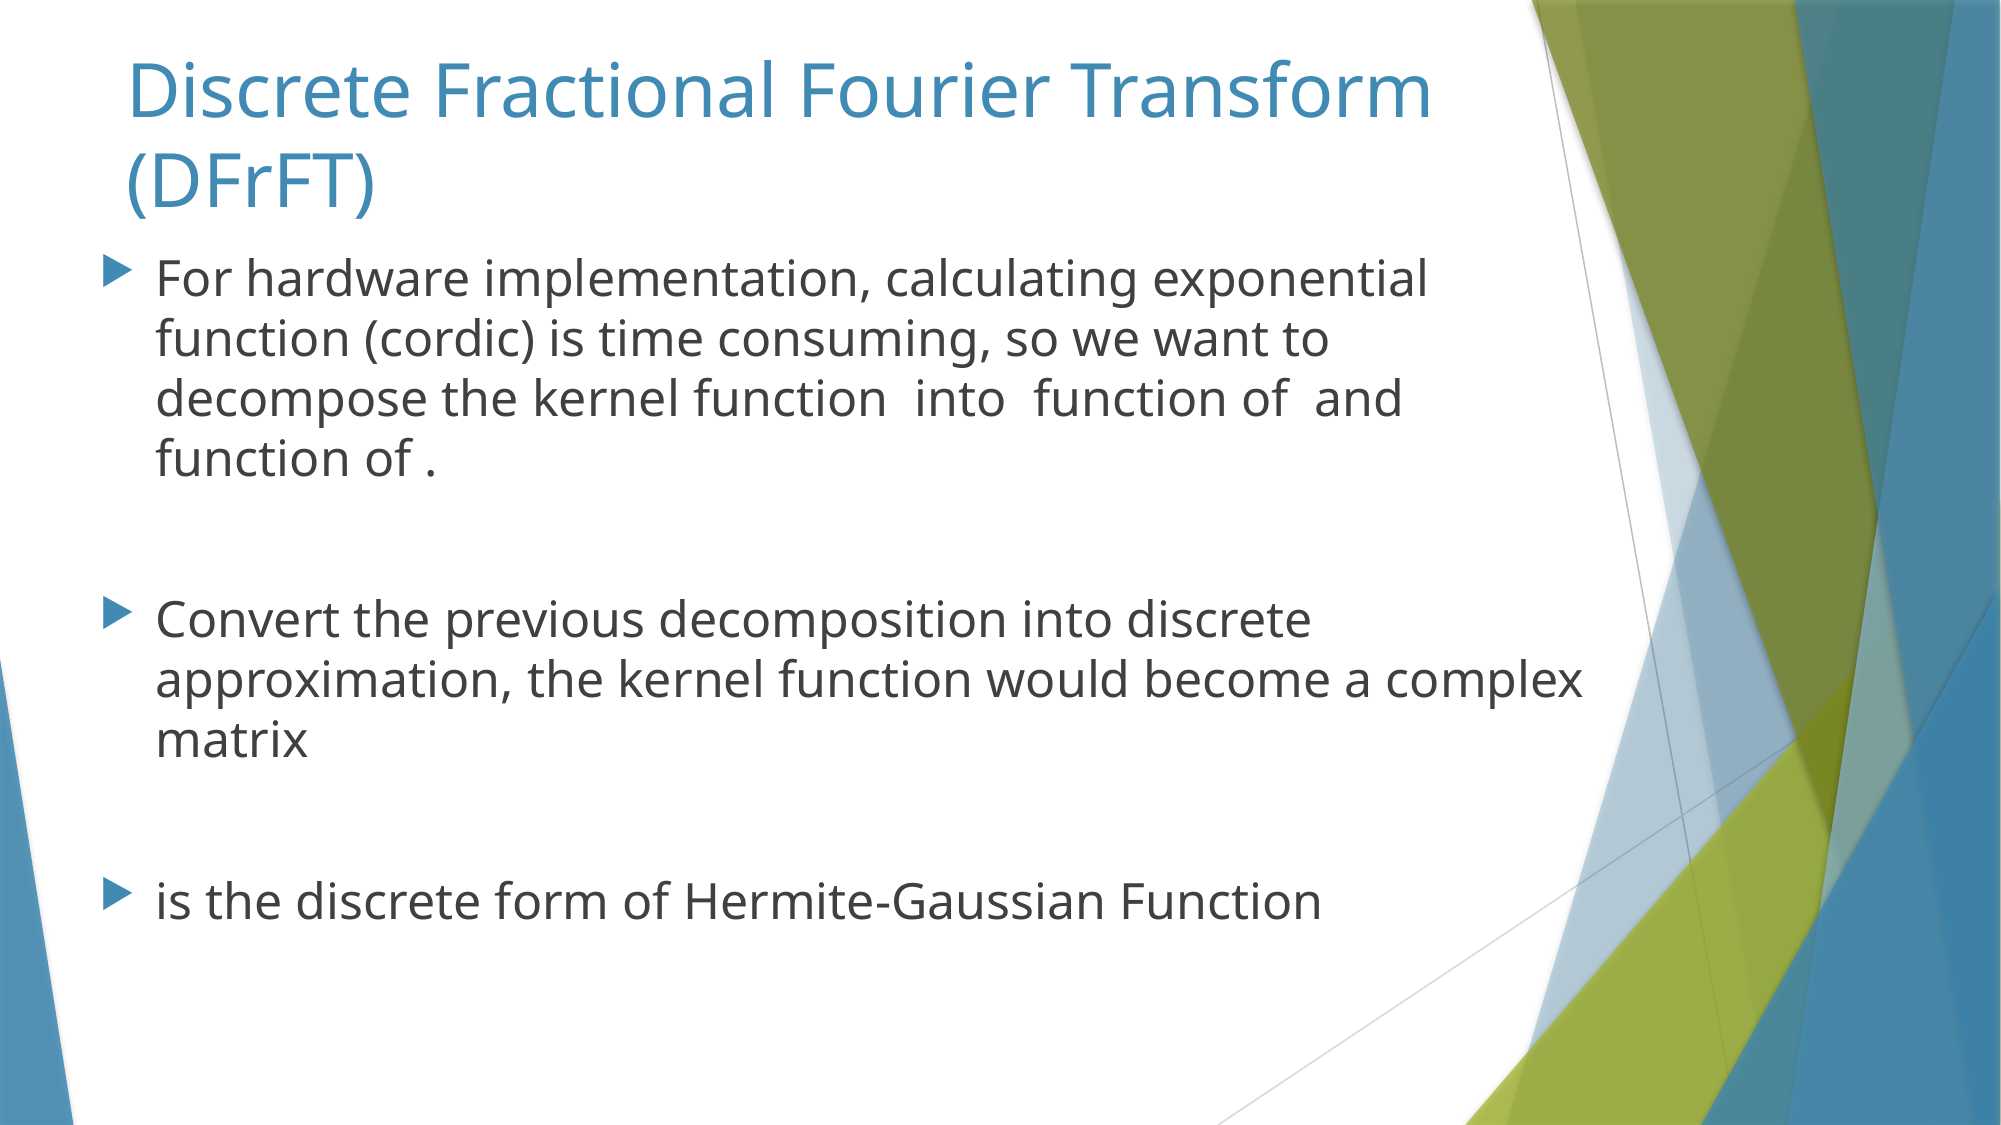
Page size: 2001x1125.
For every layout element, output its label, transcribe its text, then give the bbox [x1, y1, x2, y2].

title Discrete Fractional Fourier Transform (DFrFT) [111, 35, 1522, 253]
